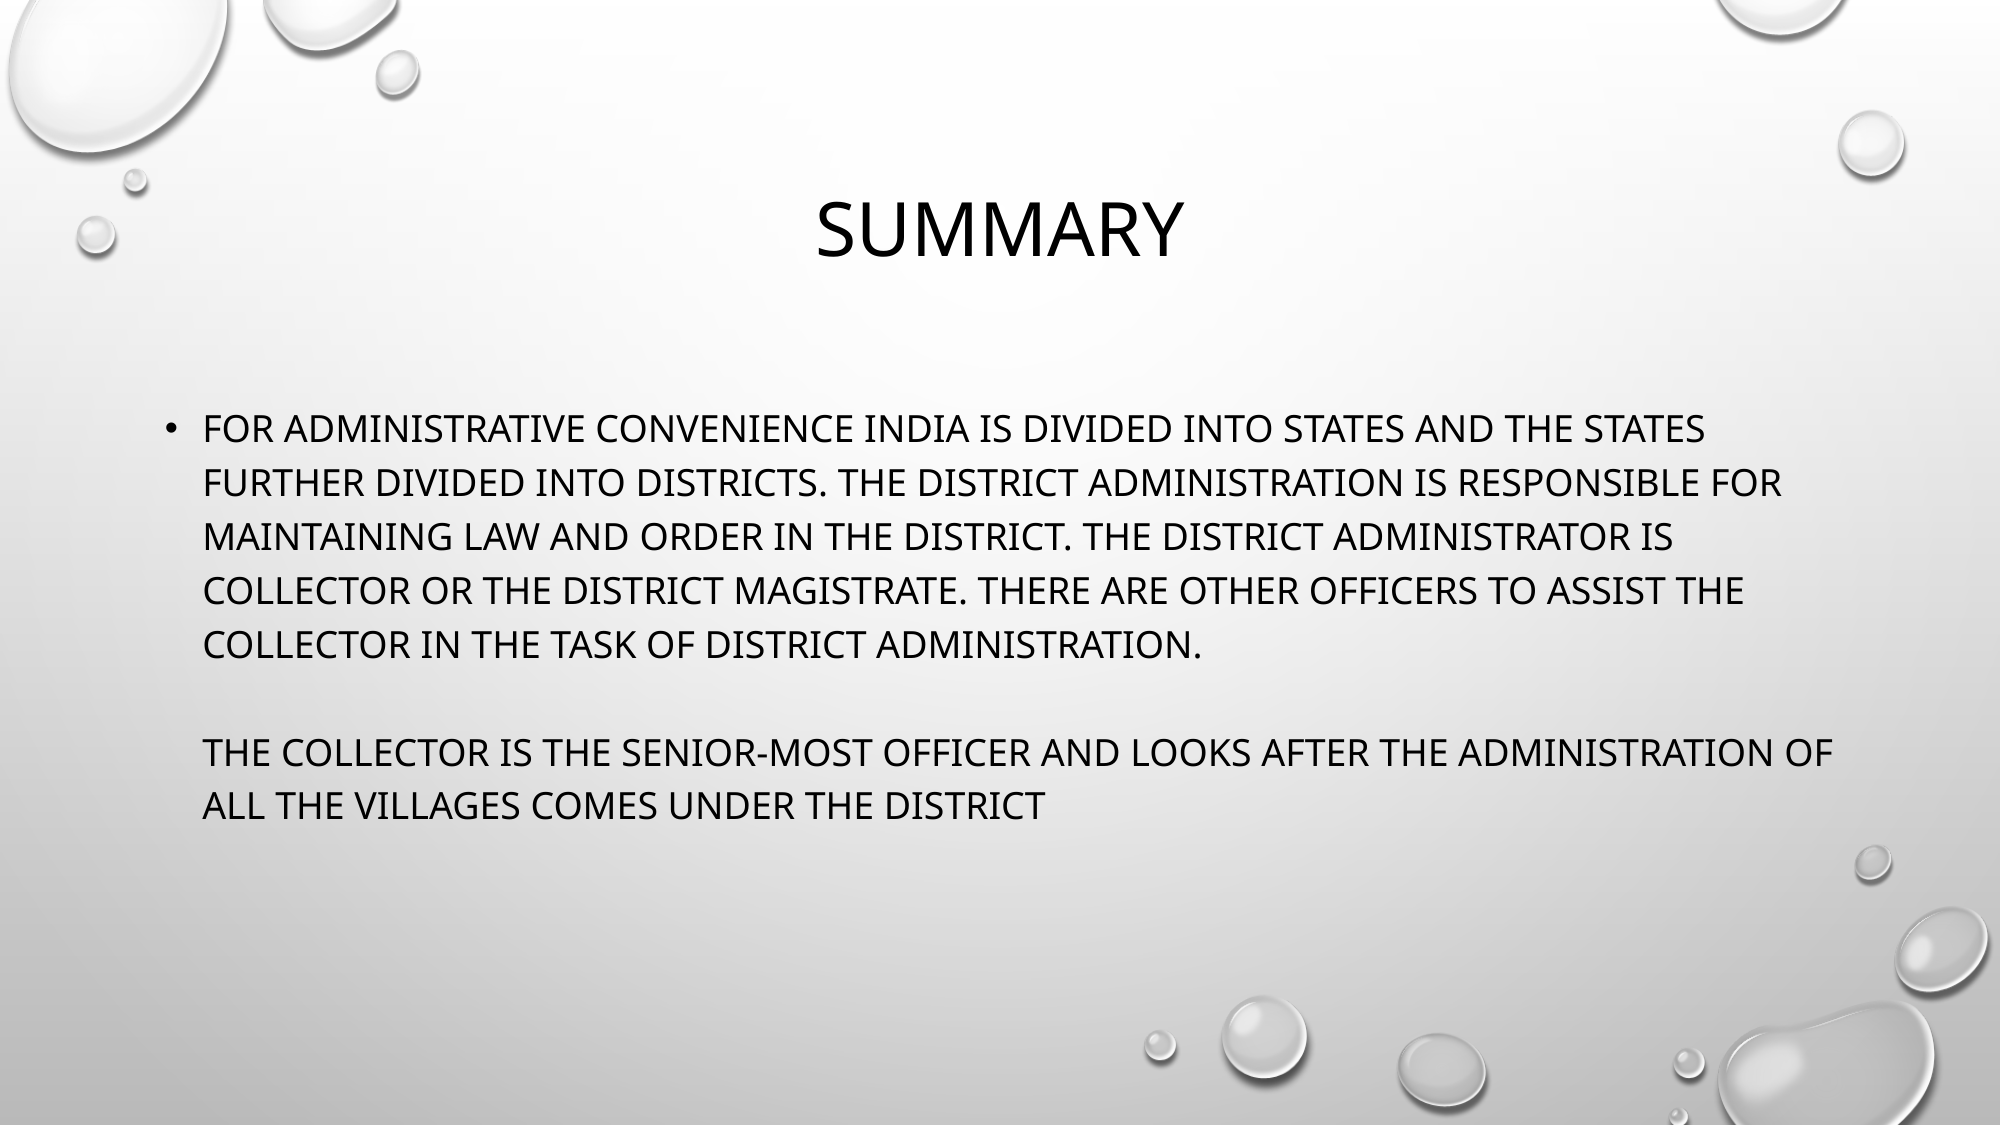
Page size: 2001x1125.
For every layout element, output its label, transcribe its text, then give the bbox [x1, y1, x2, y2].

picture [0, 0, 2000, 1125]
title summary [149, 101, 1851, 364]
list For administrative convenience India is divided into states and the states further divided into districts. The district administration is responsible for maintaining law and order in the district. The district administrator is collector or the district magistrate. There are other officers to assist the Collector in the task of district administration. The Collector is the senior-most officer and looks after the administration of all the villages comes under the district [149, 388, 1850, 950]
